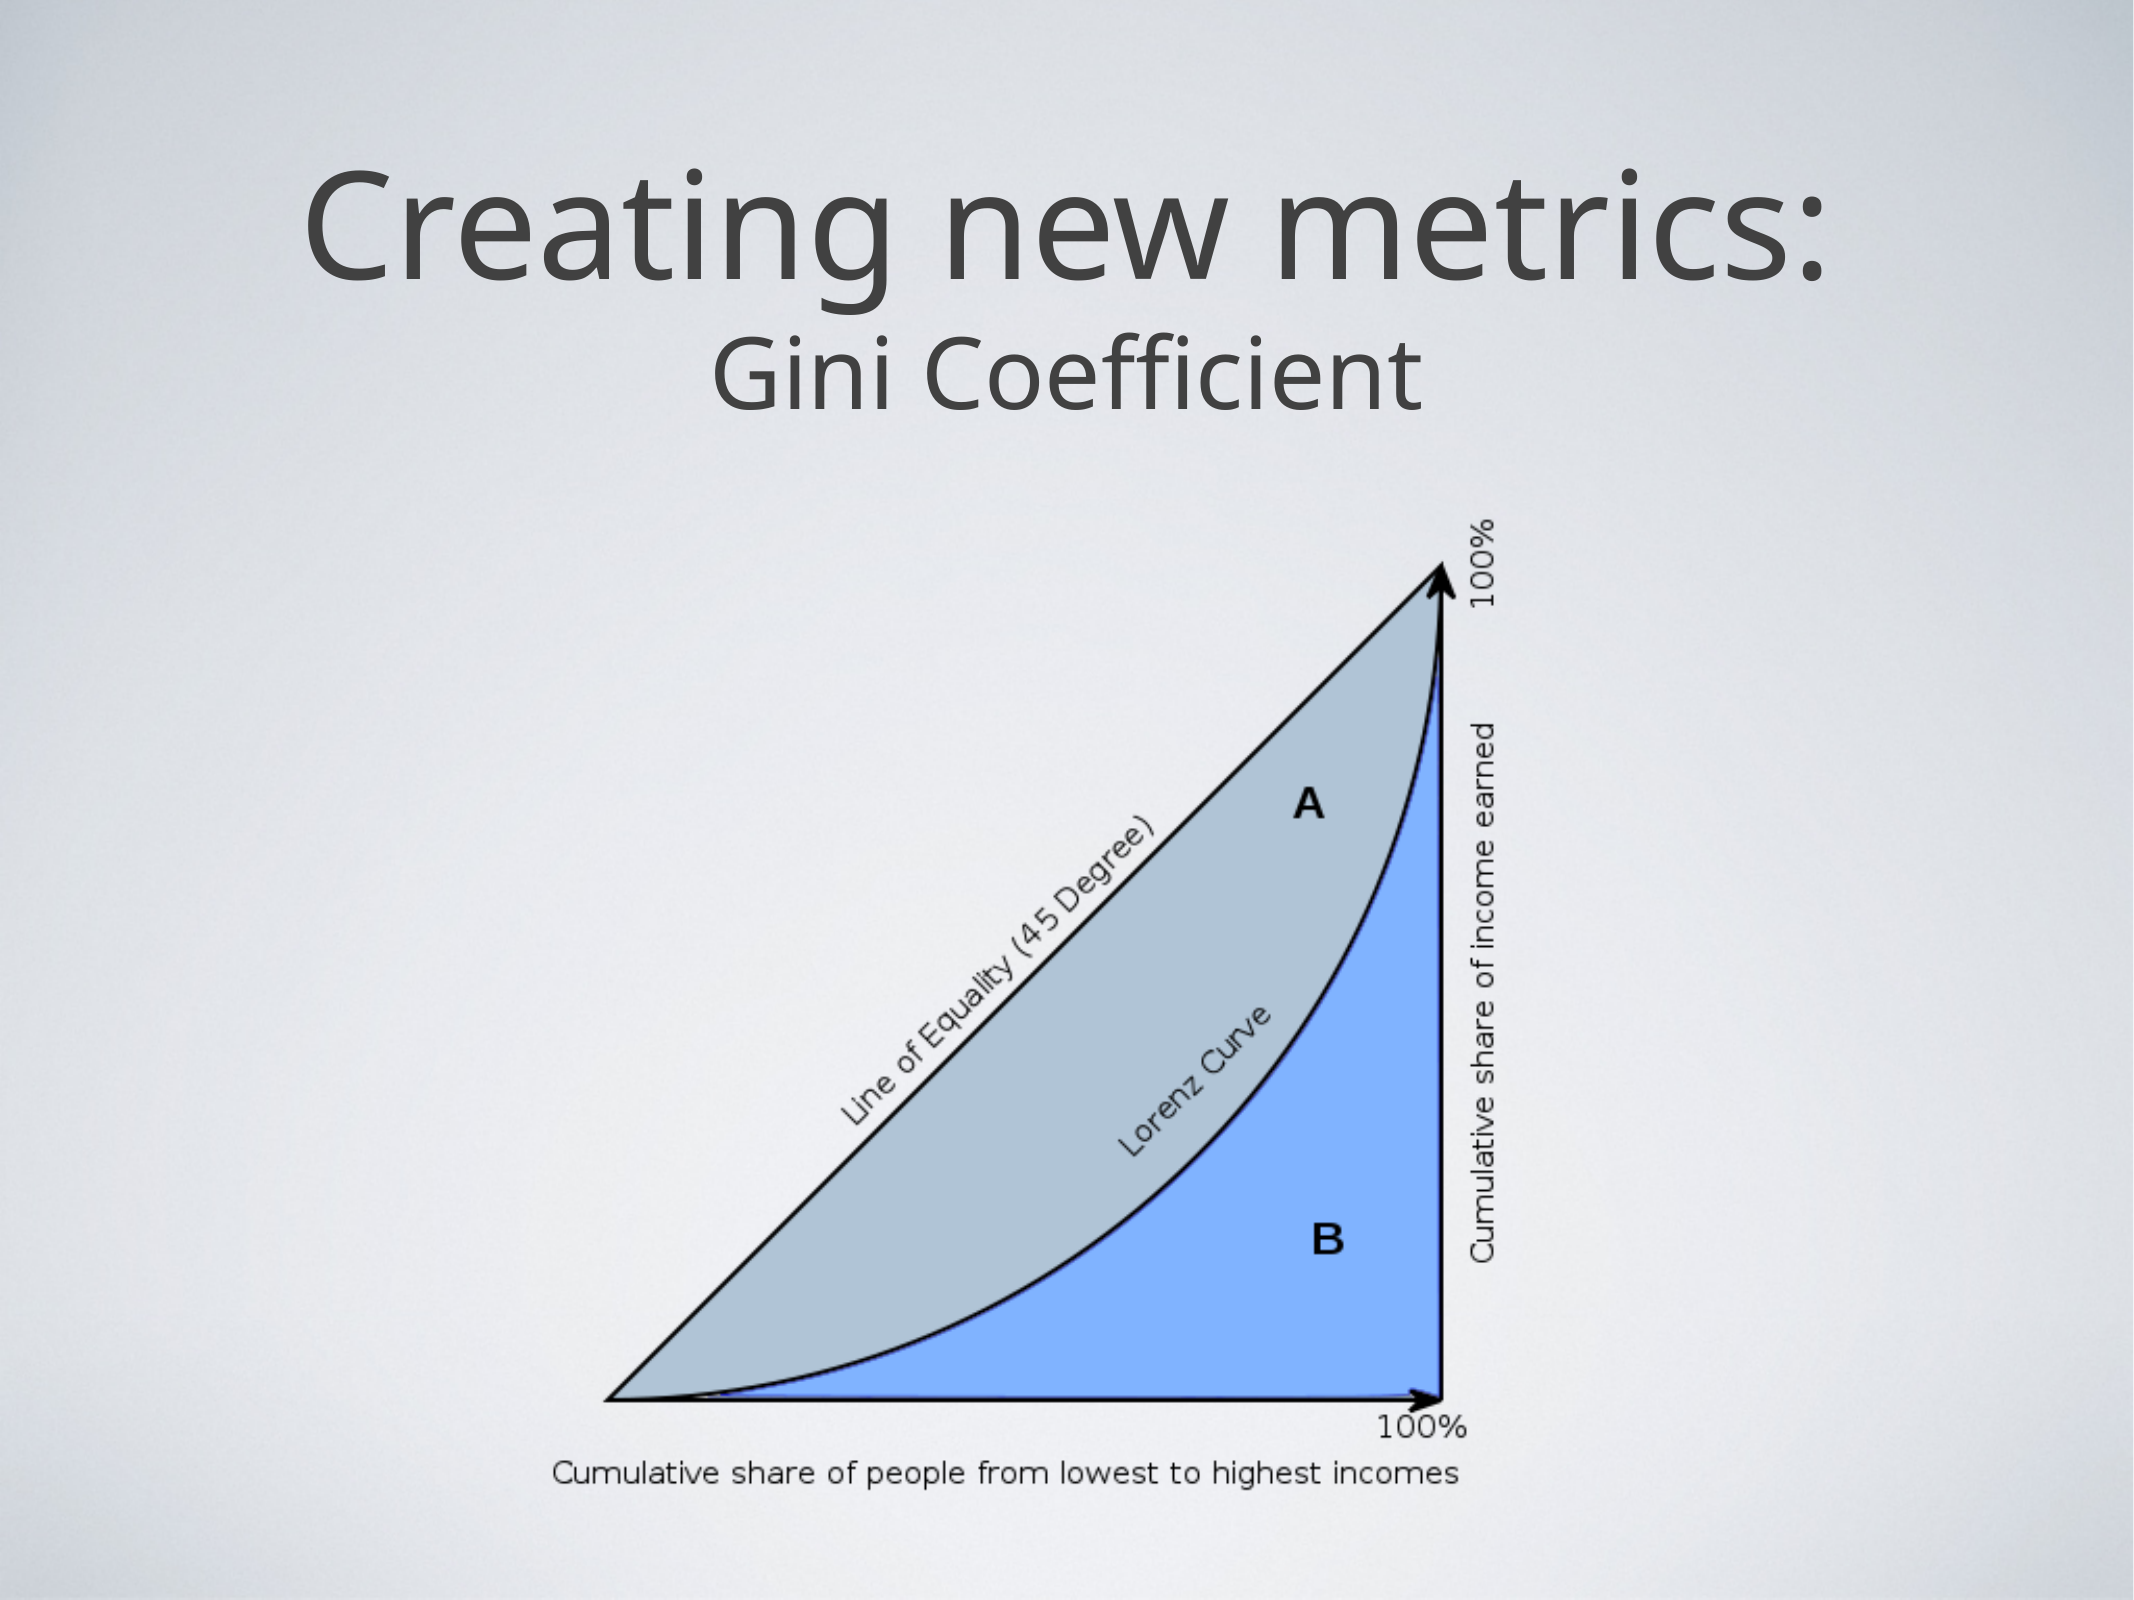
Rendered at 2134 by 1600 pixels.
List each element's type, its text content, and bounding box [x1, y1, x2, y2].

title Creating new metrics: Gini Coefficient [57, 97, 2076, 438]
picture [0, 0, 2134, 1600]
